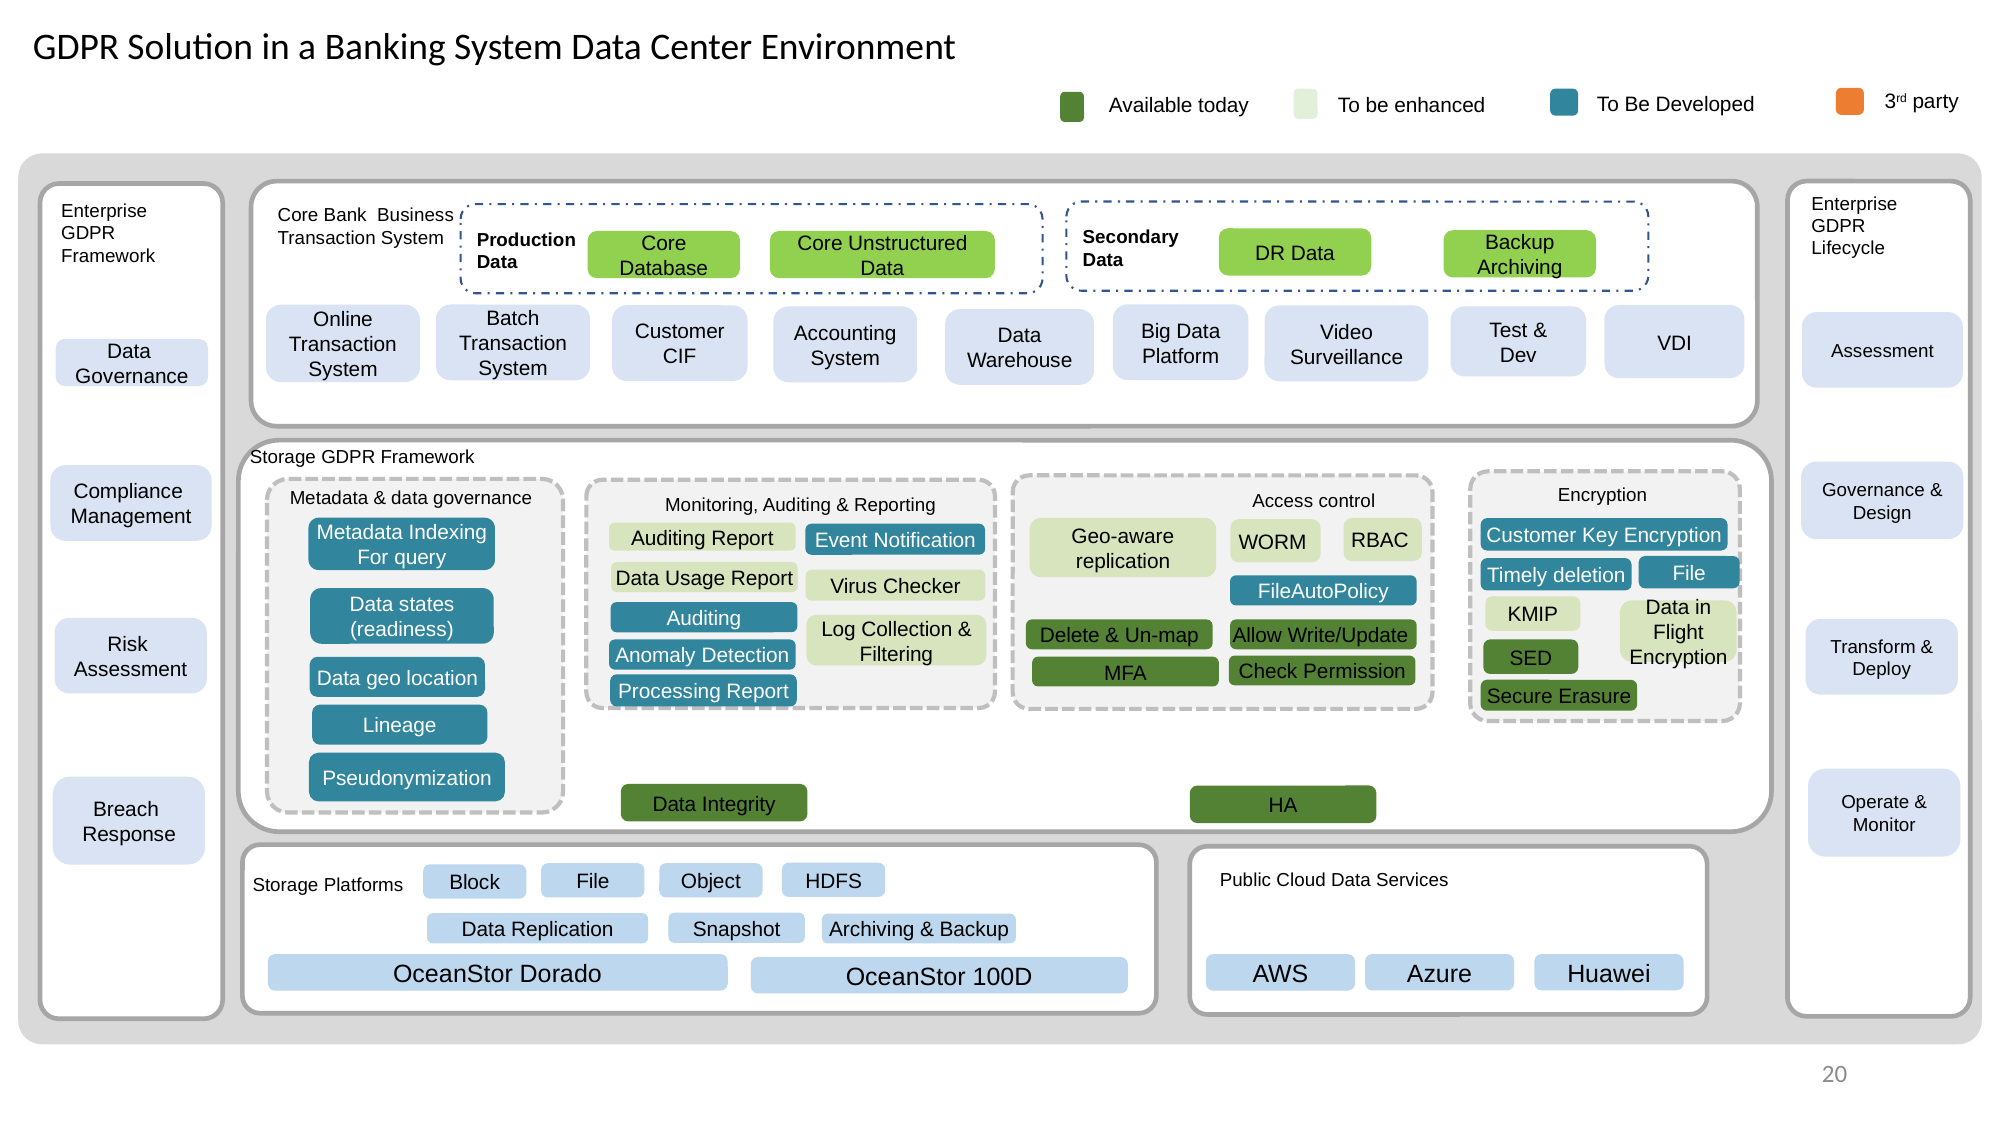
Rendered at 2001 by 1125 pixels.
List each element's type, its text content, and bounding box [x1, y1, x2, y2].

text_box Data geo location [309, 656, 486, 697]
text_box Event Notification [805, 523, 986, 555]
text_box Virus Checker [805, 569, 986, 601]
text_box Block [423, 864, 527, 899]
text_box VDI [1604, 304, 1745, 379]
text_box Lineage [312, 704, 488, 745]
text_box Pseudonymization [308, 752, 505, 802]
text_box Data Warehouse [945, 308, 1095, 385]
text_box Azure [1365, 954, 1515, 991]
text_box Enterprise GDPR Framework [46, 191, 212, 271]
text_box GDPR Solution in a Banking System Data Center Environment [18, 14, 1113, 75]
text_box DR Data [1218, 228, 1372, 276]
text_box Transform & Deploy [1805, 618, 1958, 695]
text_box OceanStor Dorado [267, 954, 728, 991]
text_box [1470, 471, 1740, 722]
text_box KMIP [1485, 596, 1581, 631]
text_box Storage Platforms [237, 865, 470, 904]
text_box Log Collection & Filtering [806, 614, 987, 666]
text_box Video Surveillance [1264, 305, 1429, 382]
text_box File [541, 863, 645, 898]
text_box FileAutoPolicy [1230, 575, 1417, 606]
text_box Timely deletion [1480, 558, 1632, 591]
text_box Data Replication [427, 913, 649, 944]
text_box [1065, 200, 1650, 292]
text_box Storage GDPR Framework [235, 437, 505, 476]
text_box [242, 844, 1157, 1014]
text_box Secure Erasure [1480, 679, 1638, 711]
text_box Monitoring, Auditing & Reporting [607, 485, 994, 520]
text_box [1189, 846, 1708, 1015]
text_box [238, 440, 1772, 832]
text_box [459, 203, 1044, 295]
text_box Enterprise GDPR Lifecycle [1796, 183, 1962, 264]
text_box File [1638, 555, 1740, 589]
text_box SED [1483, 639, 1579, 674]
text_box Test & Dev [1450, 306, 1587, 377]
text_box Allow Write/Update [1230, 619, 1417, 650]
text_box Access control [1224, 481, 1404, 520]
text_box Metadata & data governance [243, 478, 579, 507]
text_box Data Usage Report [611, 561, 798, 593]
text_box [251, 181, 1758, 427]
text_box Big Data Platform [1112, 304, 1249, 381]
text_box Huawei [1534, 954, 1684, 991]
text_box Snapshot [668, 912, 805, 943]
text_box Archiving & Backup [821, 913, 1016, 944]
text_box [18, 153, 1982, 1045]
text_box Core Bank Business Transaction System [262, 195, 564, 234]
text_box Delete & Un-map [1025, 619, 1213, 650]
text_box Risk Assessment [54, 617, 207, 694]
text_box Operate & Monitor [1808, 768, 1961, 857]
text_box Secondary Data [1067, 217, 1210, 273]
text_box WORM [1230, 519, 1321, 563]
text_box Object [659, 863, 763, 898]
text_box Check Permission [1228, 655, 1416, 686]
text_box [266, 507, 564, 813]
text_box Governance & Design [1801, 461, 1964, 540]
text_box Data Governance [55, 338, 209, 387]
text_box RBAC [1343, 517, 1422, 562]
text_box [1012, 475, 1433, 709]
text_box Backup Archiving [1443, 230, 1597, 278]
text_box Data Integrity [620, 783, 808, 822]
text_box Reporting and Impact Analysis [39, 183, 223, 1019]
text_box MFA [1032, 656, 1219, 687]
text_box Batch Transaction System [435, 304, 591, 381]
text_box OceanStor 100D [750, 956, 1128, 994]
text_box Production Data [462, 220, 605, 275]
text_box Public Cloud Data Services [1204, 860, 1484, 889]
text_box Auditing [610, 602, 798, 633]
text_box Anomaly Detection [609, 639, 796, 670]
text_box Assessment [1801, 312, 1963, 388]
text_box Auditing Report [609, 522, 796, 551]
text_box Encryption [1533, 475, 1672, 514]
text_box Reporting and Impact Analysis [1787, 184, 1971, 1017]
text_box Data in Flight Encryption [1619, 600, 1737, 662]
text_box Breach Response [52, 776, 206, 865]
text_box Compliance Management [50, 465, 212, 541]
text_box Customer Key Encryption [1480, 518, 1728, 551]
text_box Processing Report [610, 674, 797, 707]
text_box Metadata Indexing For query [308, 517, 496, 571]
text_box Geo-aware replication [1029, 517, 1217, 578]
text_box Online Transaction System [265, 304, 421, 383]
text_box Customer CIF [611, 305, 748, 382]
text_box Data states (readiness) [310, 588, 494, 644]
text_box HA [1189, 785, 1377, 824]
text_box [586, 479, 995, 709]
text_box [1060, 80, 2000, 126]
text_box AWS [1205, 954, 1356, 991]
text_box HDFS [781, 862, 886, 897]
text_box Accounting System [773, 306, 918, 383]
slide_number 20 [1412, 1045, 1863, 1103]
